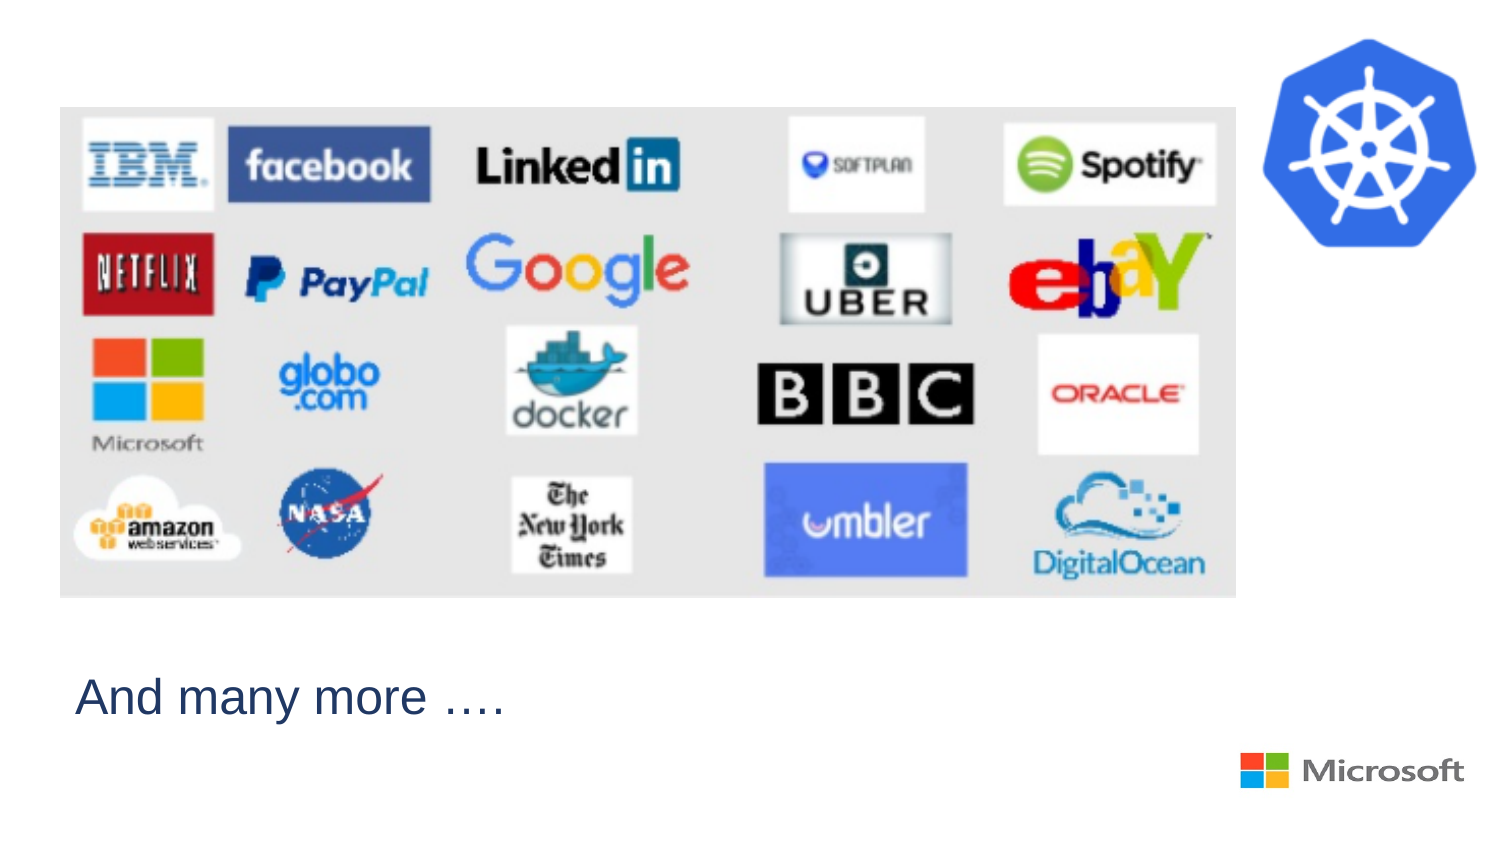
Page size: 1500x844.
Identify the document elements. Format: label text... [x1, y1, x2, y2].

picture [60, 0, 1500, 598]
picture [1206, 699, 1500, 844]
text_box And many more …. [60, 656, 993, 732]
